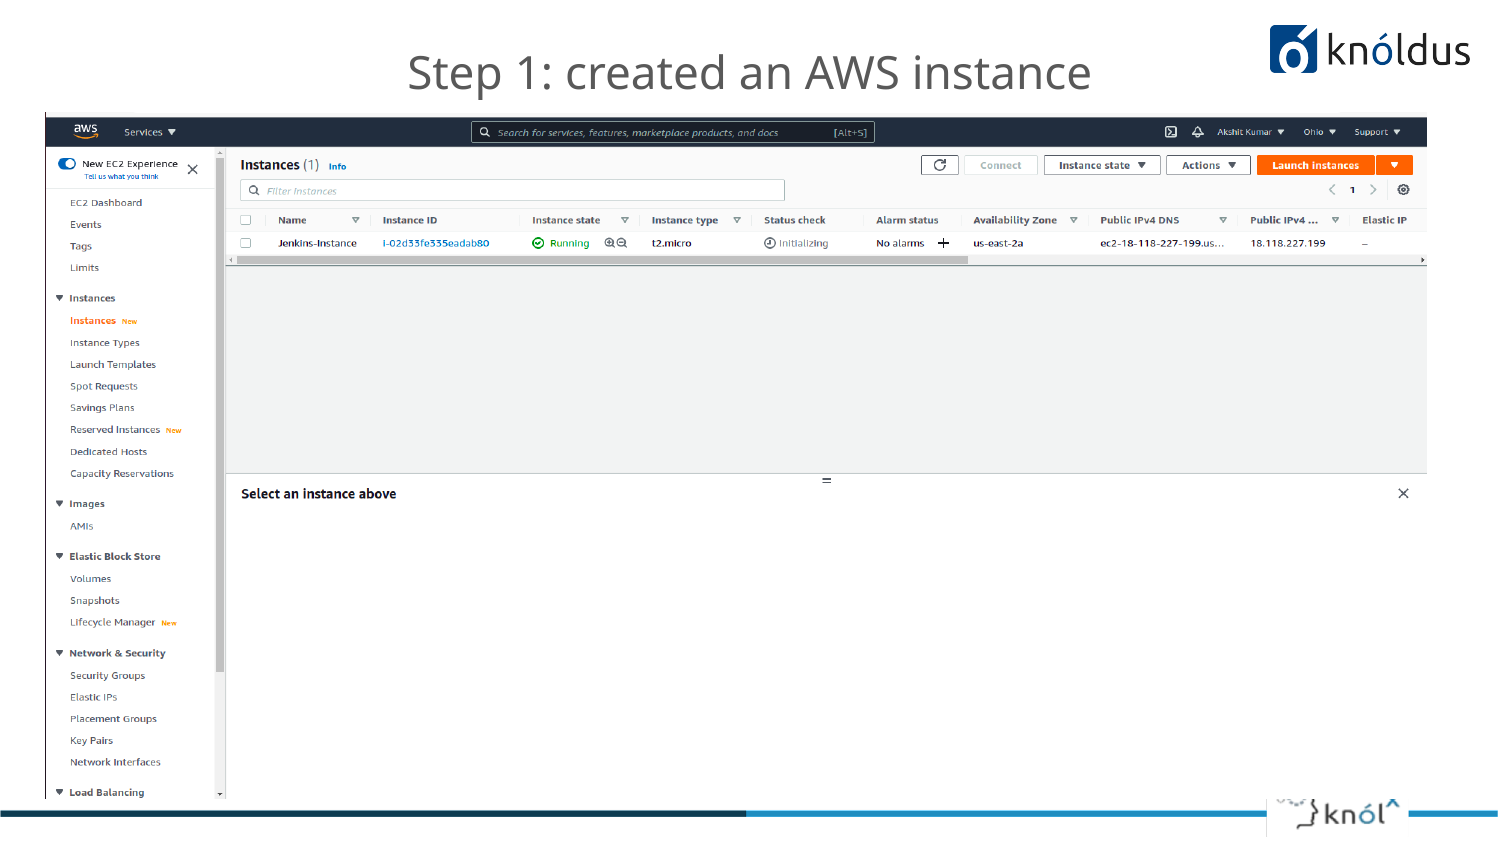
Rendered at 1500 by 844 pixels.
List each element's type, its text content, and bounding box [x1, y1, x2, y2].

text_box Step 1: created an AWS instance [103, 40, 1397, 110]
picture [0, 112, 1498, 837]
picture [1270, 25, 1470, 73]
